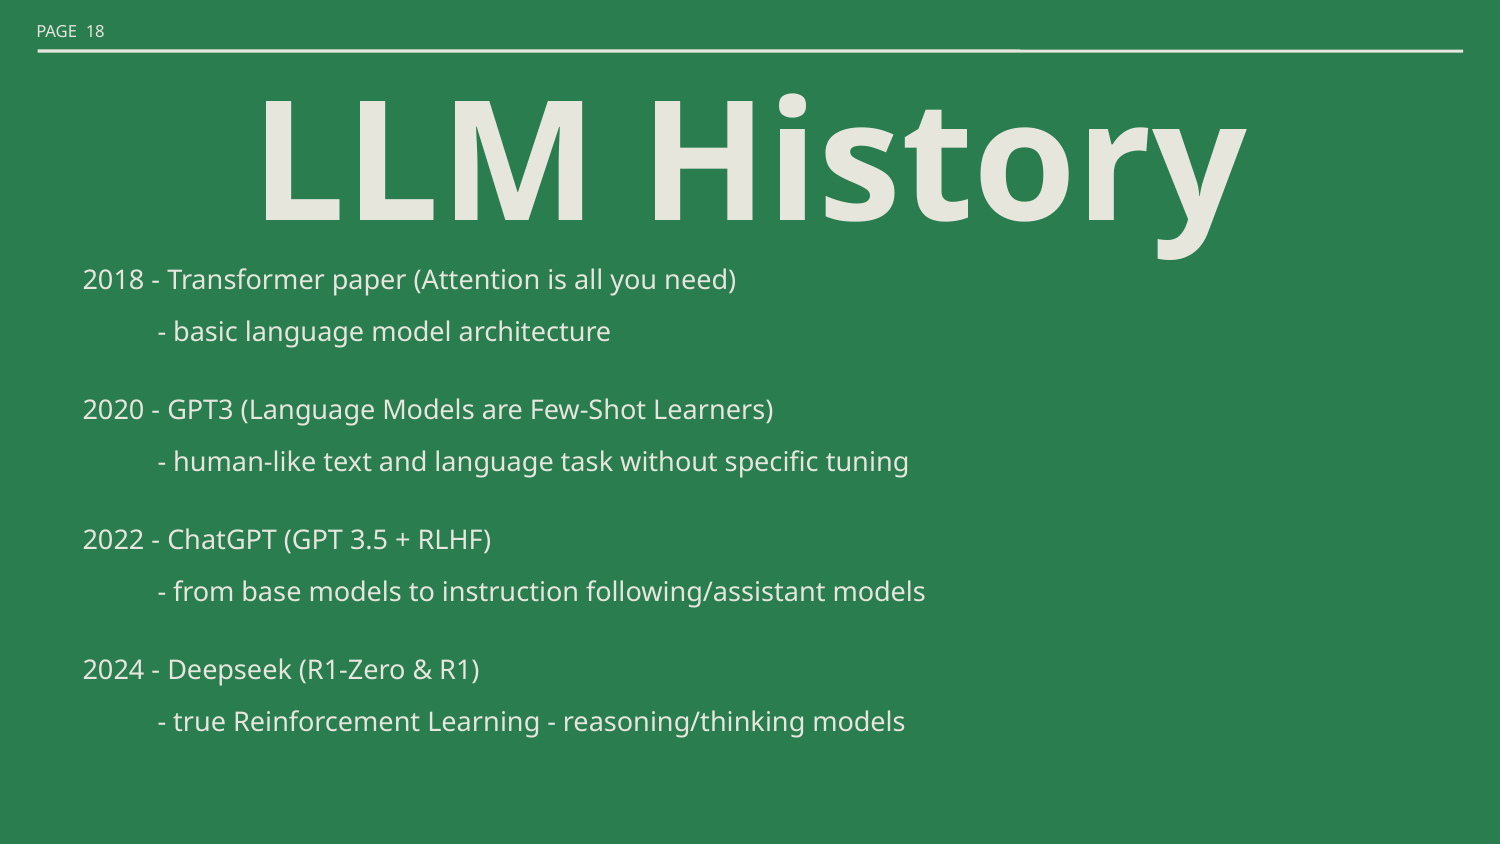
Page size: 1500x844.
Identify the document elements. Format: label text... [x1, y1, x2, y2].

title LLM History [37, 38, 1463, 254]
subtitle 2018 - Transformer paper (Attention is all you need) - basic language model architecture 2020 - GPT3 (Language Models are Few-Shot Learners) - human-like text and language task without specific tuning 2022 - ChatGPT (GPT 3.5 + RLHF) - from base models to instruction following/assistant models 2024 - Deepseek (R1-Zero & R1) - true Reinforcement Learning - reasoning/thinking models [67, 224, 1153, 830]
